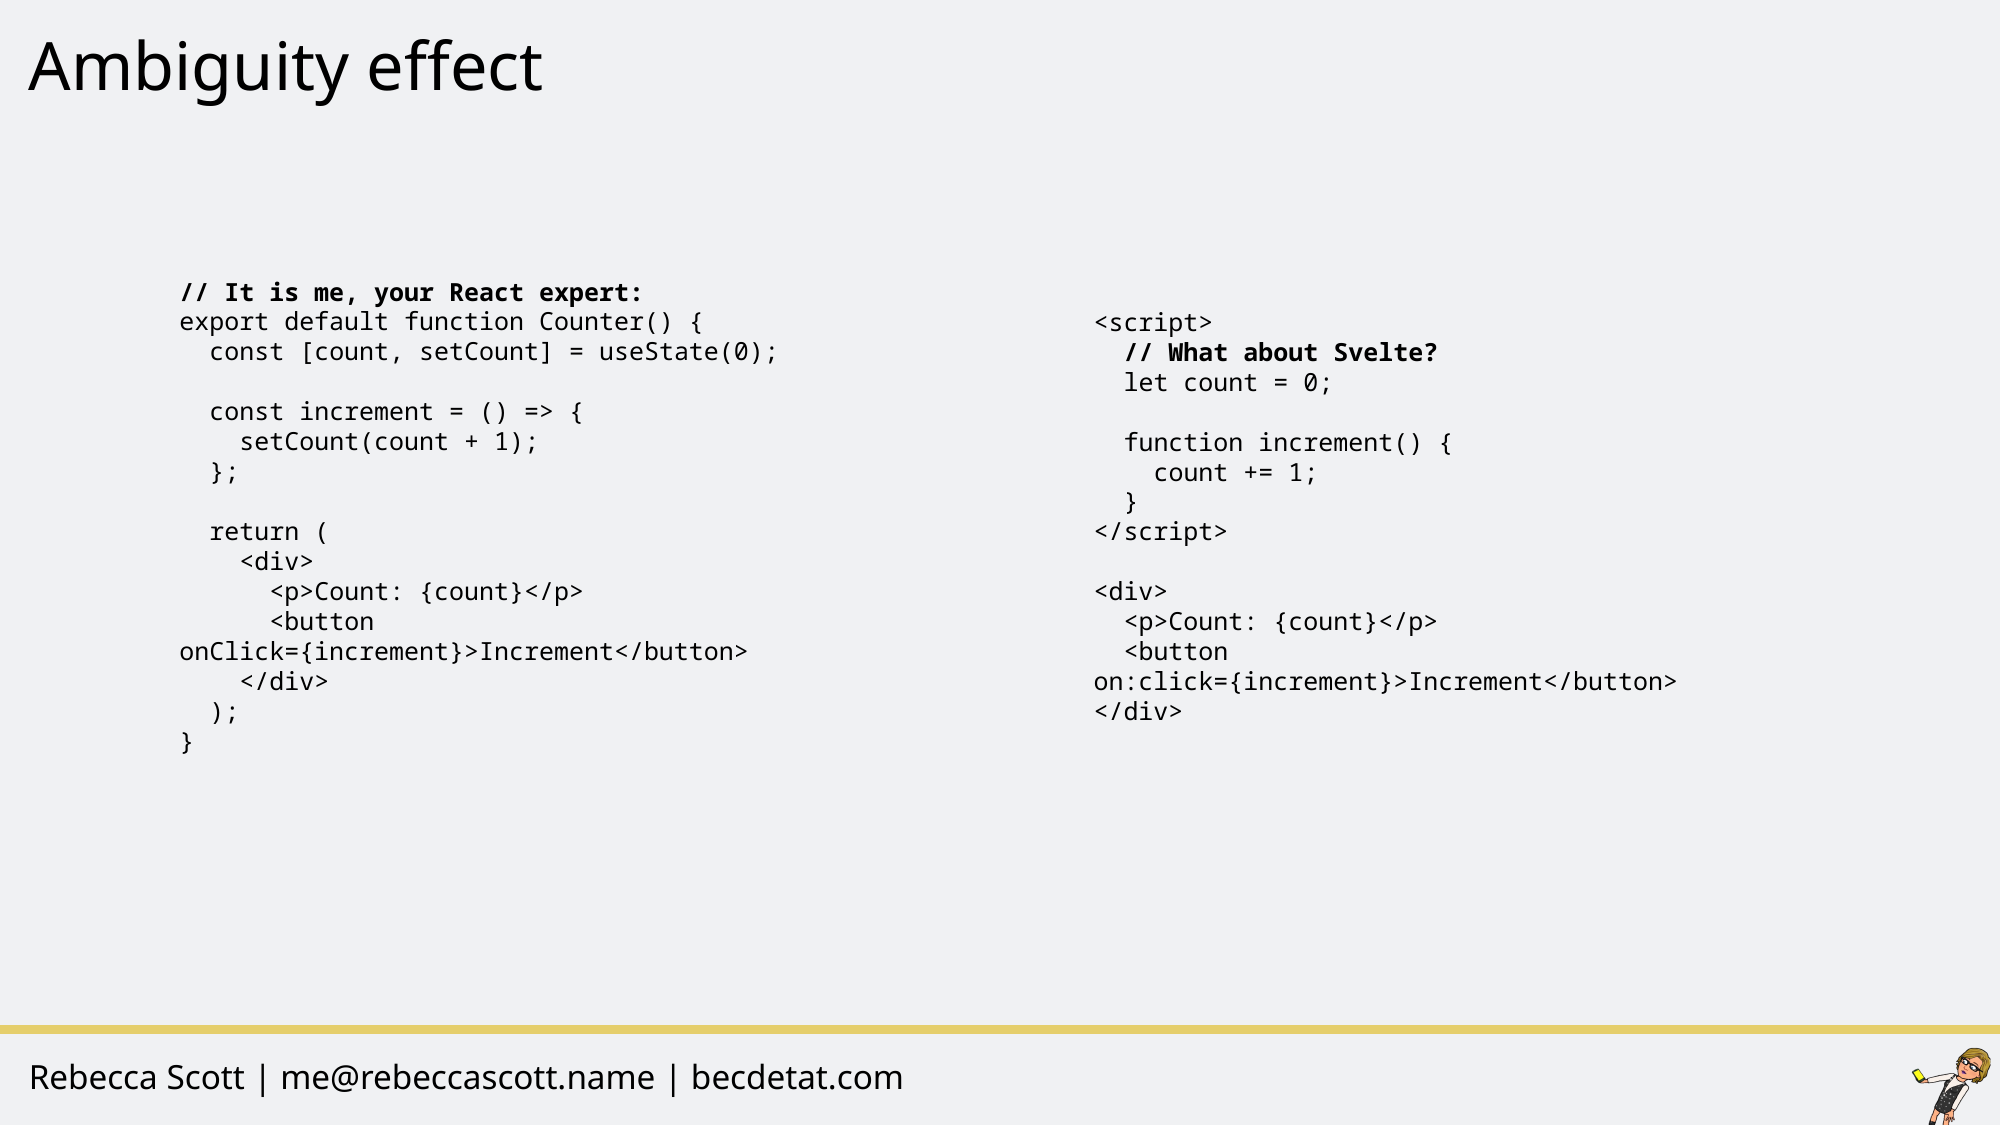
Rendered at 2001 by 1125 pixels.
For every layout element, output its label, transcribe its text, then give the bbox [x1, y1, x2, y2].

text_box Rebecca Scott | me@rebeccascott.name | becdetat.com [13, 1041, 952, 1125]
picture [1906, 1031, 2000, 1125]
text_box Ambiguity effect [13, 0, 952, 115]
text_box // It is me, your React expert: export default function Counter() { const [count, setCount] = useState(0); const increment = () => { setCount(count + 1); }; return ( <div> <p>Count: {count}</p> <button onClick={increment}>Increment</button> </div> ); } [164, 268, 922, 763]
text_box <script> // What about Svelte? let count = 0; function increment() { count += 1; } </script> <div> <p>Count: {count}</p> <button on:click={increment}>Increment</button> </div> [1078, 298, 1800, 733]
text_box [0, 1028, 2000, 1125]
